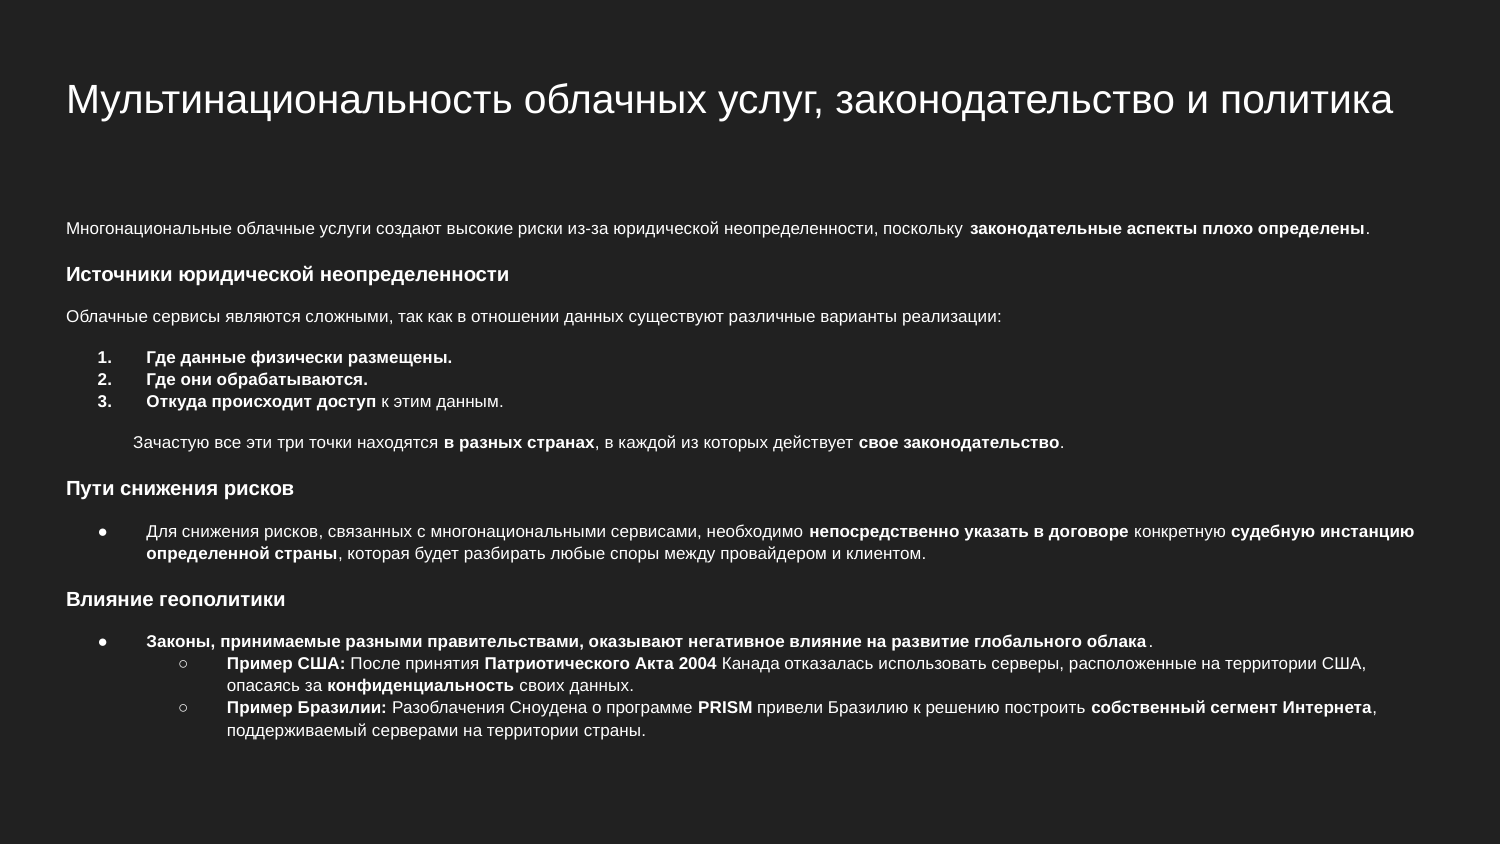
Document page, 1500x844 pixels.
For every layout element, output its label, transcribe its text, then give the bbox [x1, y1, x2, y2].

list Многонациональные облачные услуги создают высокие риски из-за юридической неопределенности, поскольку законодательные аспекты плохо определены. Источники юридической неопределенности Облачные сервисы являются сложными, так как в отношении данных существуют различные варианты реализации: Где данные физически размещены. Где они обрабатываются. Откуда происходит доступ к этим данным. Зачастую все эти три точки находятся в разных странах, в каждой из которых действует свое законодательство. Пути снижения рисков Для снижения рисков, связанных с многонациональными сервисами, необходимо непосредственно указать в договоре конкретную судебную инстанцию определенной страны, которая будет разбирать любые споры между провайдером и клиентом. Влияние геополитики Законы, принимаемые разными правительствами, оказывают негативное влияние на развитие глобального облака. Пример США: После принятия Патриотического Акта 2004 Канада отказалась использовать серверы, расположенные на территории США, опасаясь за конфиденциальность своих данных. Пример Бразилии: Разоблачения Сноудена о программе PRISM привели Бразилию к решению построить собственный сегмент Интернета, поддерживаемый серверами на территории страны. [51, 200, 1449, 762]
title Мультинациональность облачных услуг, законодательство и политика [51, 61, 1449, 156]
